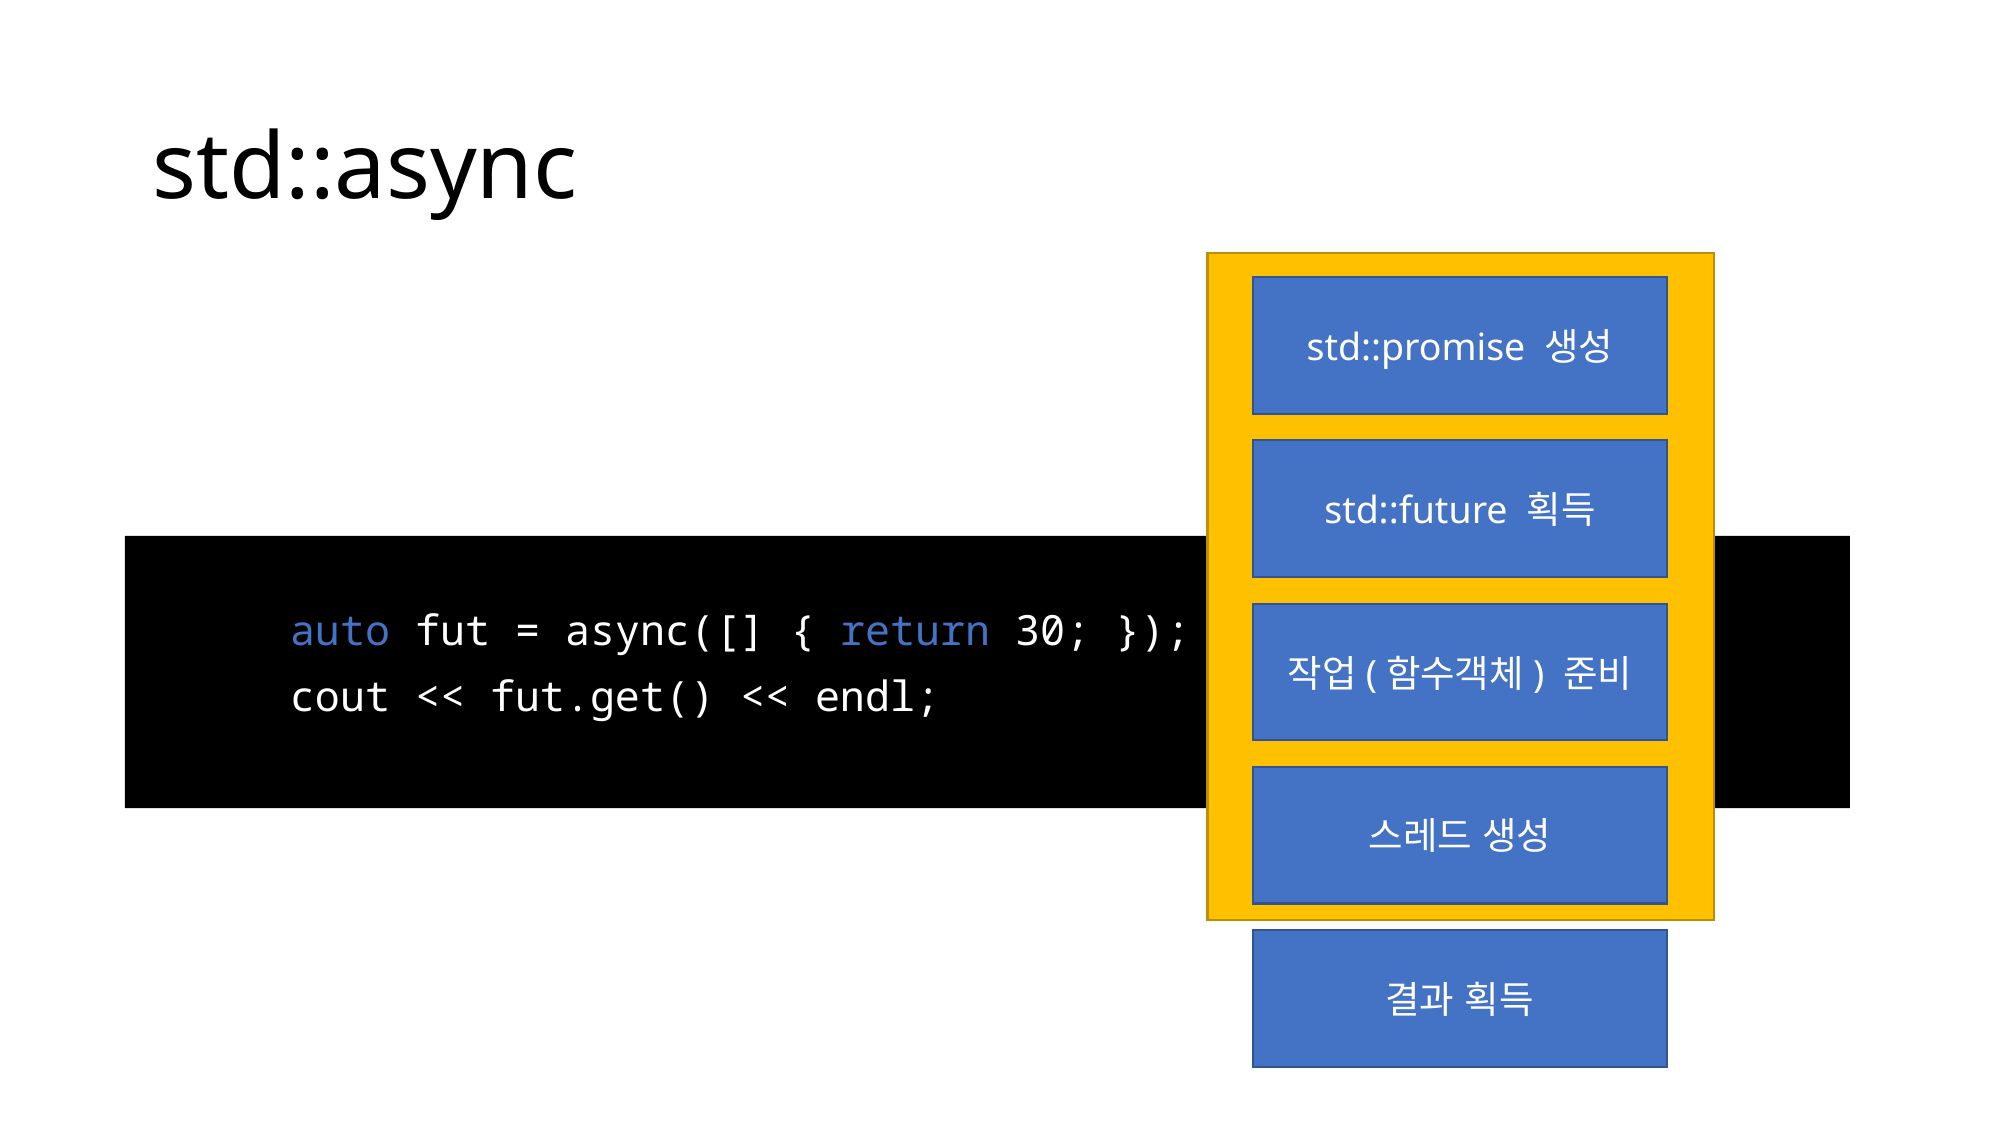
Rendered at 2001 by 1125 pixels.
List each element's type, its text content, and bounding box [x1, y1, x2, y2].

text_box 작업(함수객체) 준비 [1252, 603, 1668, 741]
text_box std::future 획득 [1252, 439, 1668, 578]
text_box [1206, 278, 1715, 921]
text_box 결과 획득 [1252, 929, 1668, 1068]
text_box auto fut = async([] { return 30; }); cout << fut.get() << endl; [124, 535, 1206, 809]
text_box 스레드 생성 [1252, 766, 1668, 905]
text_box std::promise 생성 [1252, 276, 1668, 415]
title std::async [137, 59, 1863, 278]
text_box auto fut = async([] { return 30; }); cout << fut.get() << endl; [1715, 535, 1850, 809]
